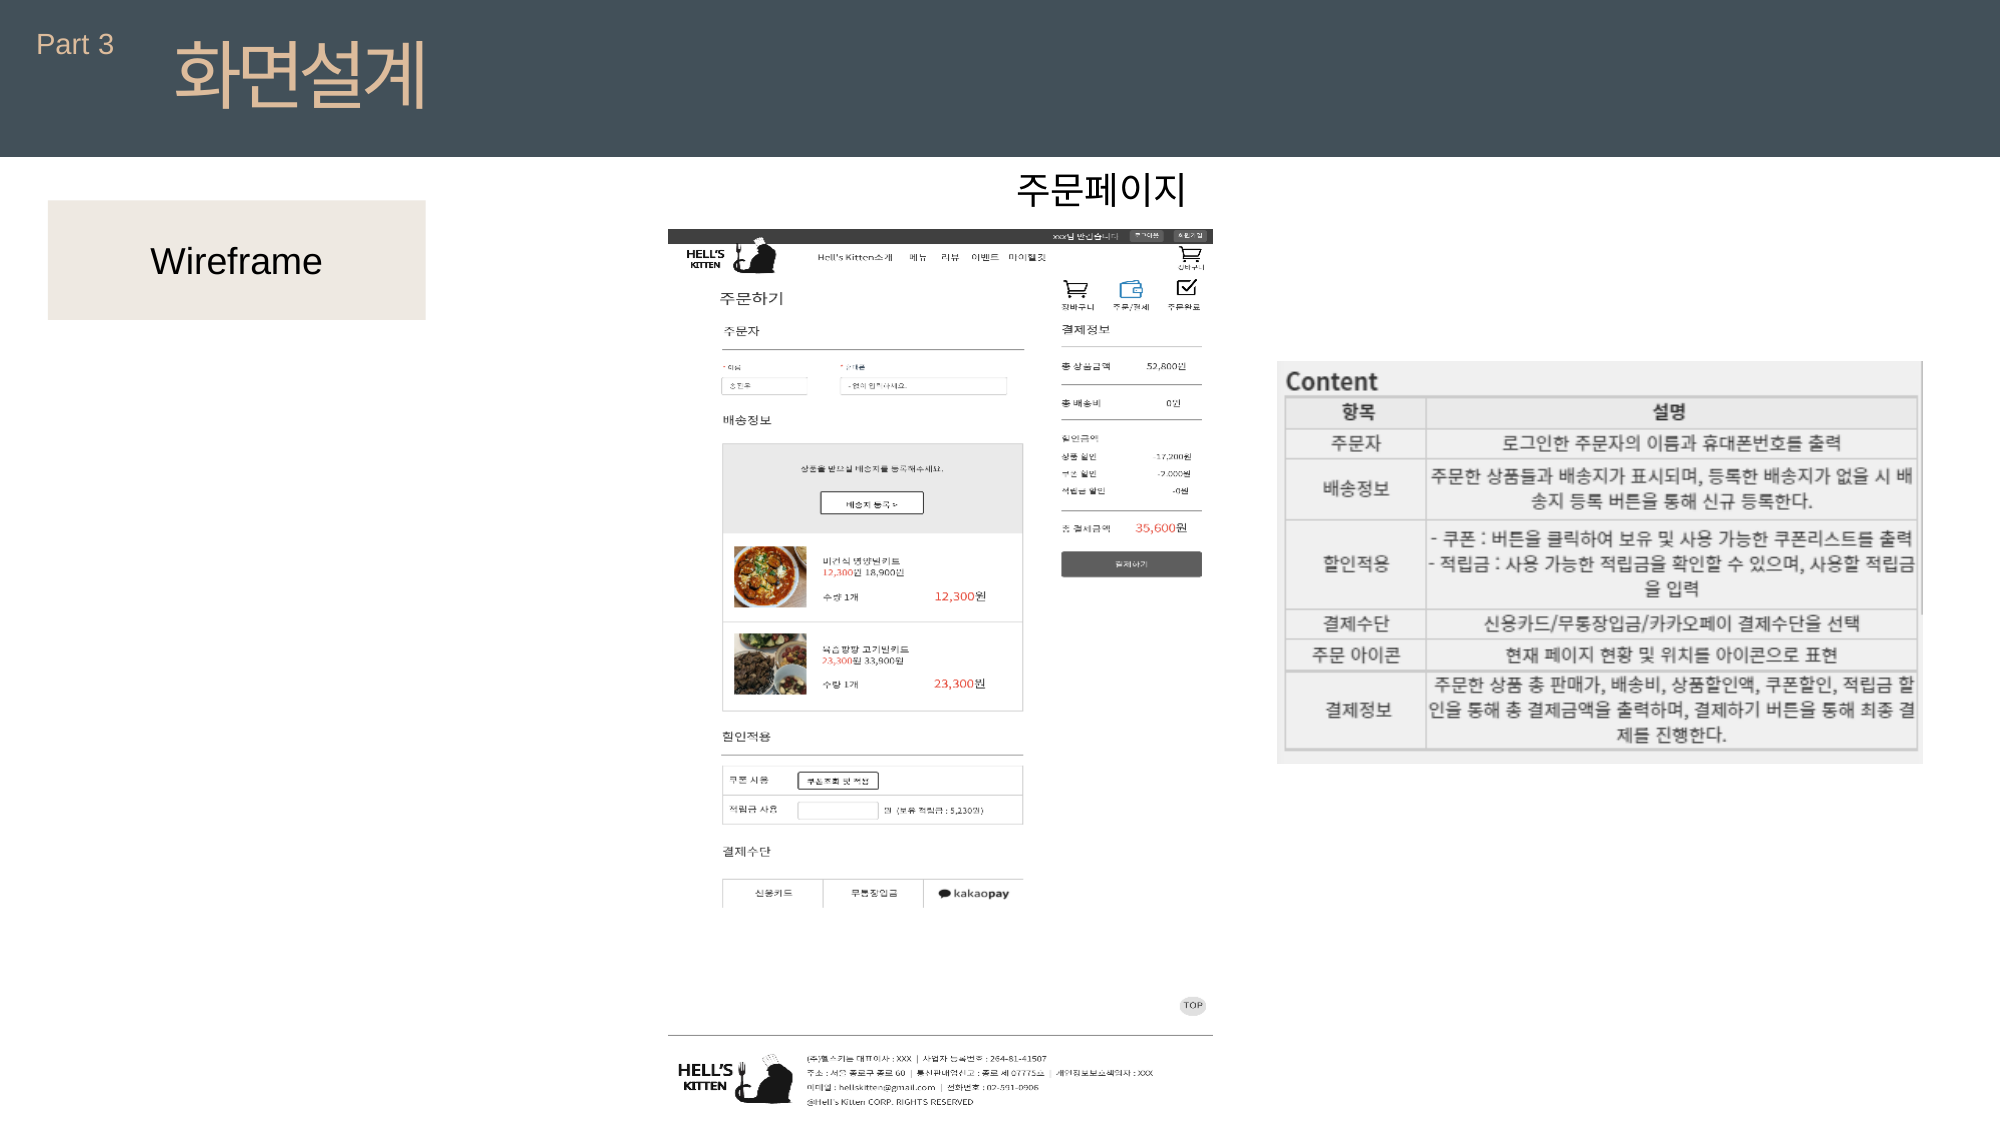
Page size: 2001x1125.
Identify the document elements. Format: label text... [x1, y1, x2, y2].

picture [1277, 361, 1923, 764]
text_box [0, 0, 2000, 158]
text_box 주문페이지 [1001, 159, 1204, 220]
picture [668, 228, 1213, 1115]
text_box [47, 199, 427, 321]
text_box Part 3 [21, 18, 130, 68]
text_box Wireframe [135, 229, 338, 290]
text_box 화면설계 [158, 20, 834, 126]
